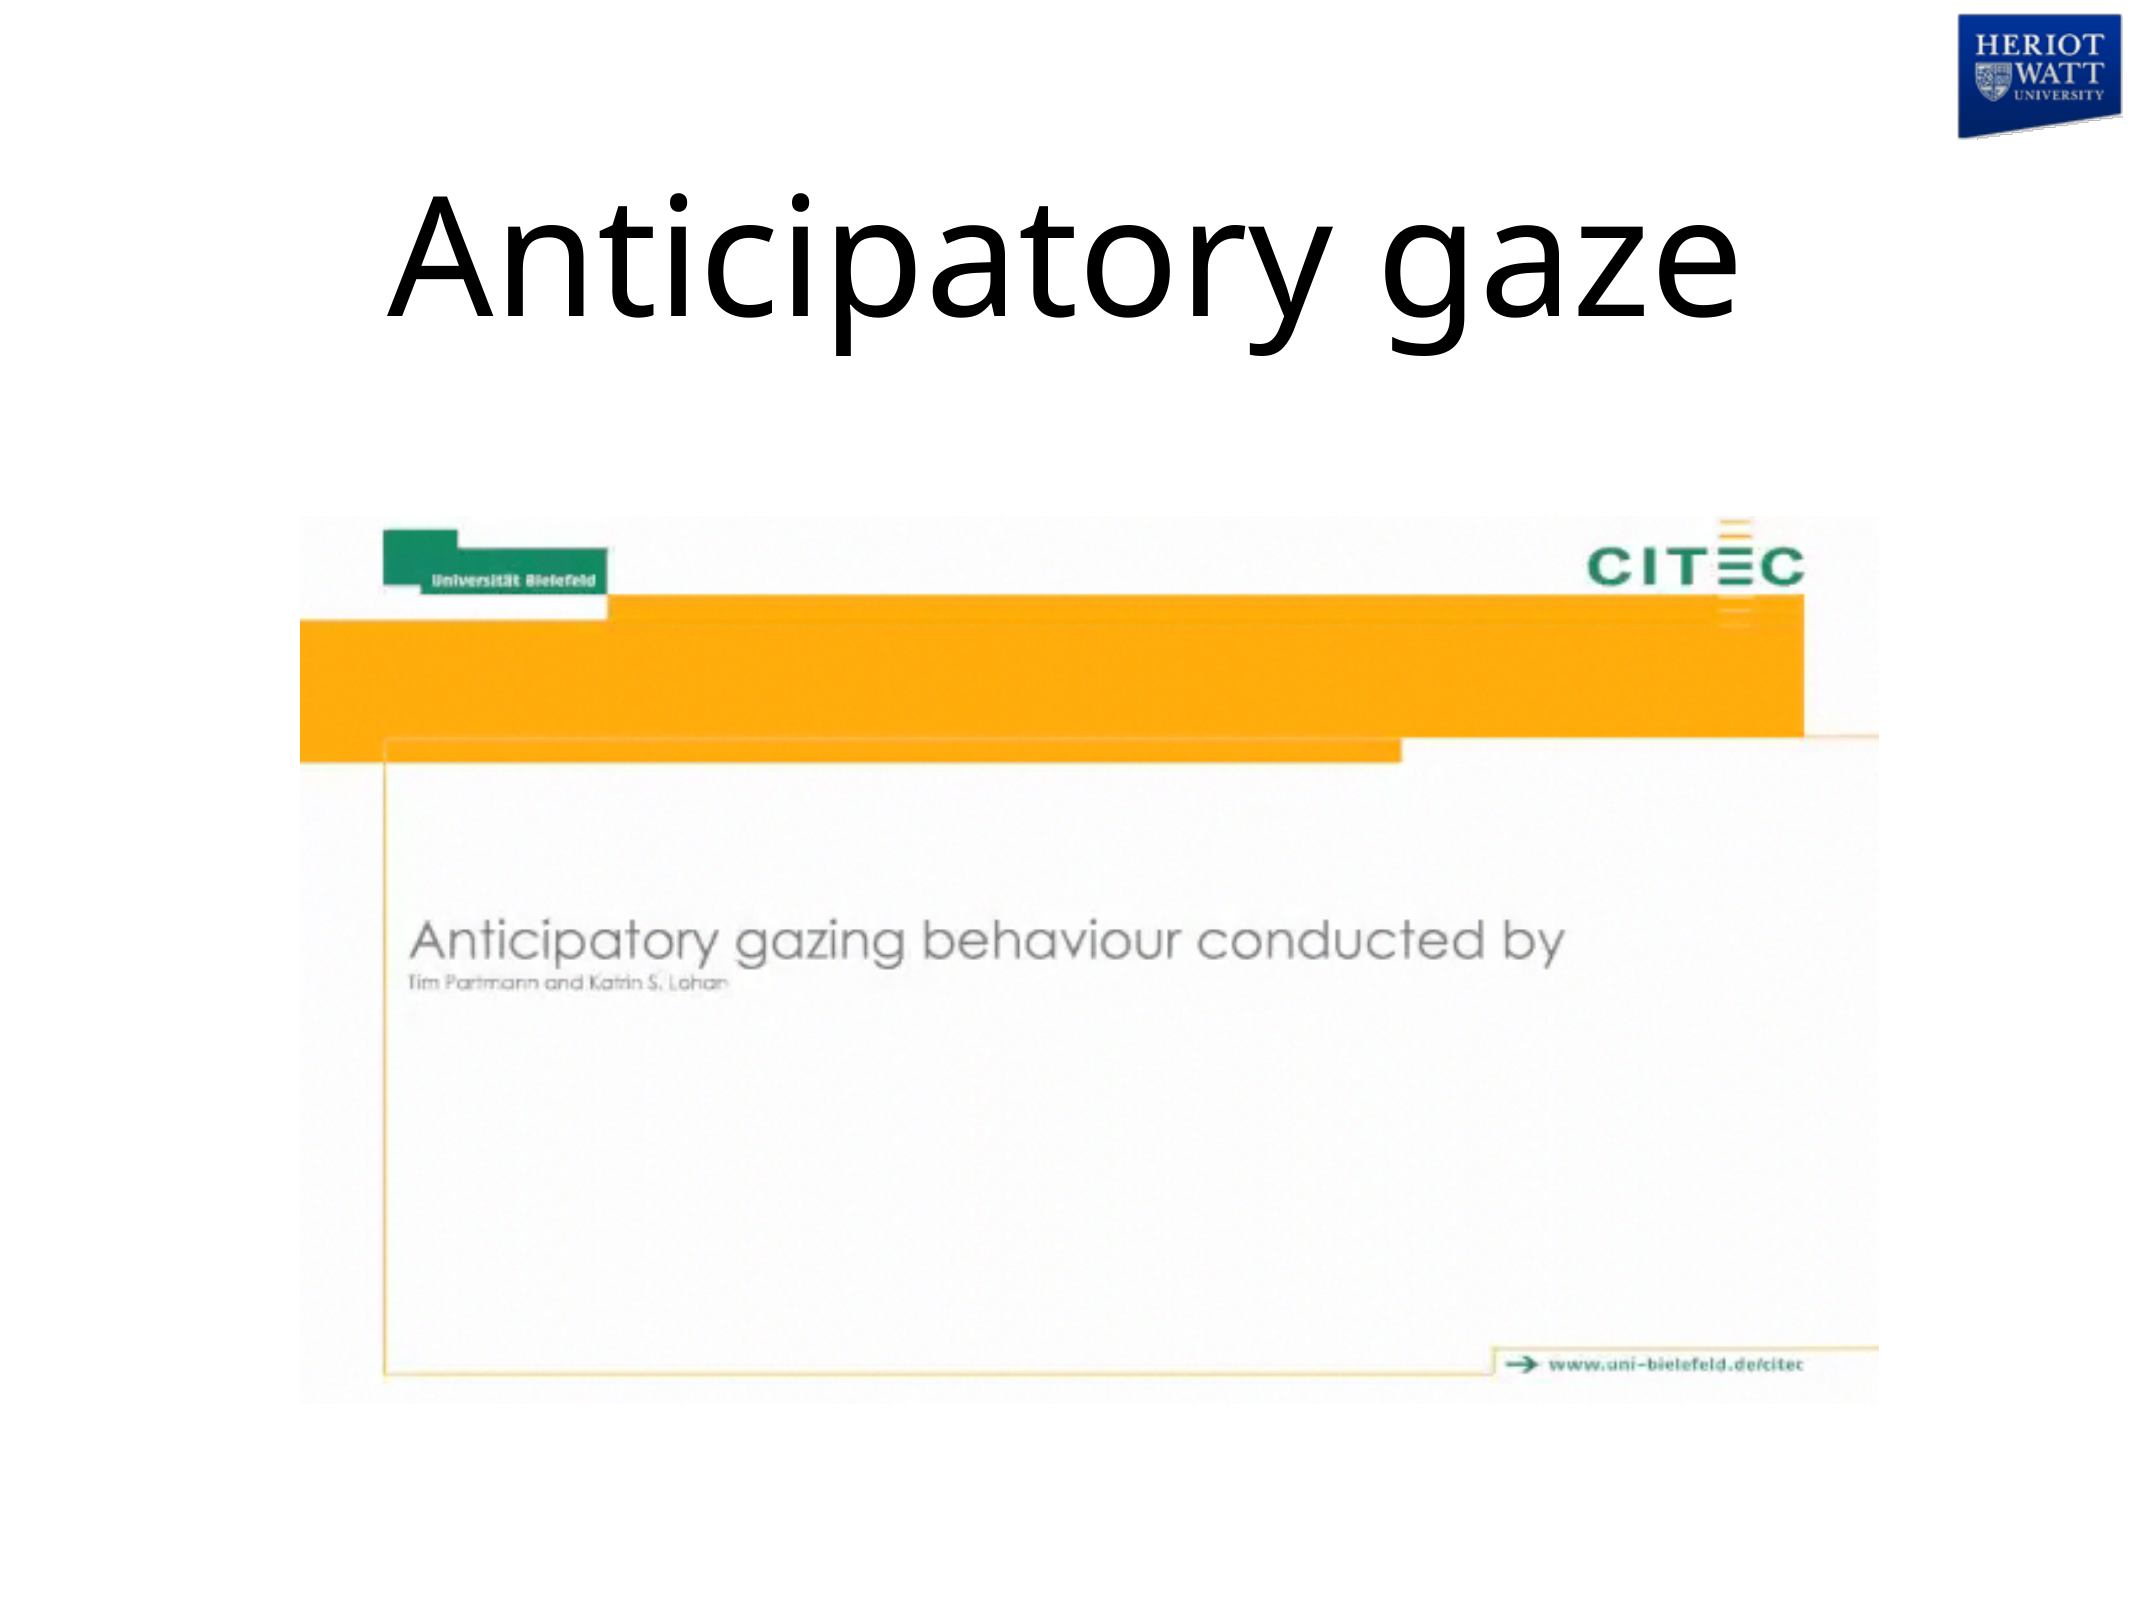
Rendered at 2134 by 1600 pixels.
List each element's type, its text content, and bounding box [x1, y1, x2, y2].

picture [1957, 13, 2123, 140]
title Anticipatory gaze [155, 72, 1978, 428]
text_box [299, 515, 1880, 1405]
